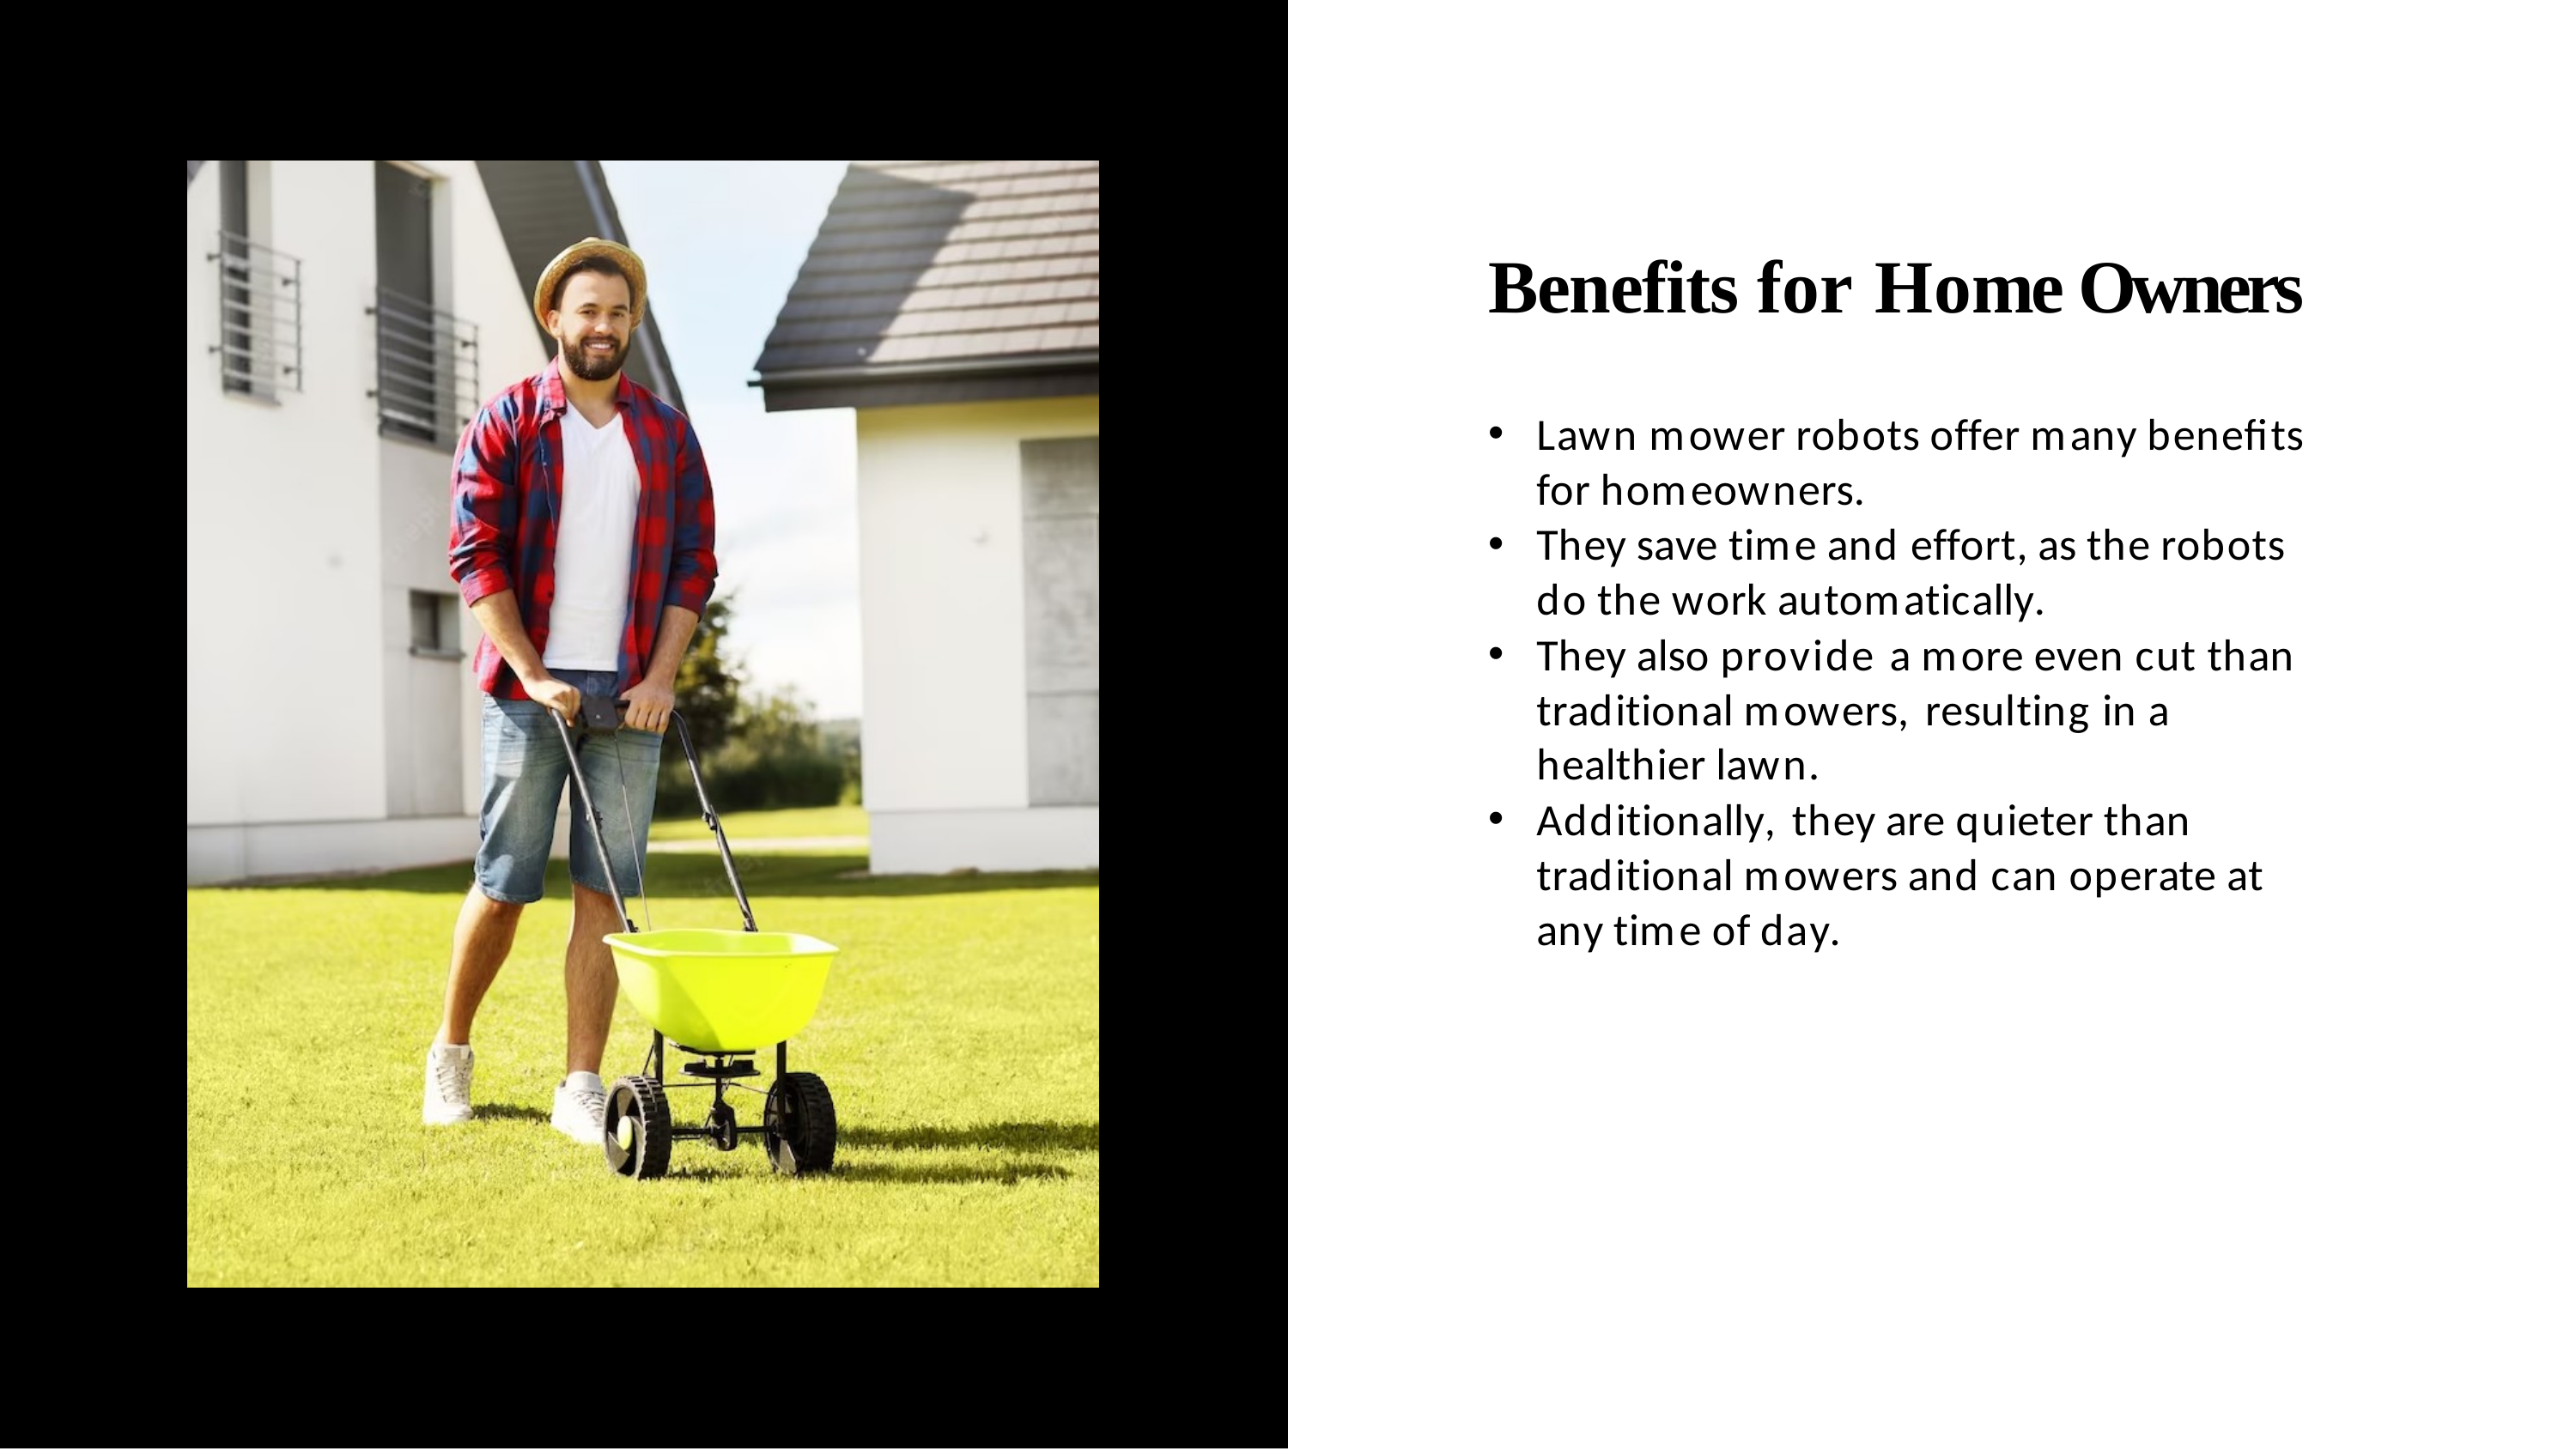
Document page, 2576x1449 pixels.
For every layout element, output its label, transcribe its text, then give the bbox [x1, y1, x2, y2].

text_box Lawn mower robots offer many beneﬁts for homeowners. They save time and effort, as the robots do the work automatically. They also provide a more even cut than traditional mowers, resulting in a healthier lawn. Additionally, they are quieter than traditional mowers and can operate at any time of day. [1486, 403, 2339, 955]
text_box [0, 0, 1289, 1449]
title Benefits for Home Owners [1486, 235, 2437, 480]
